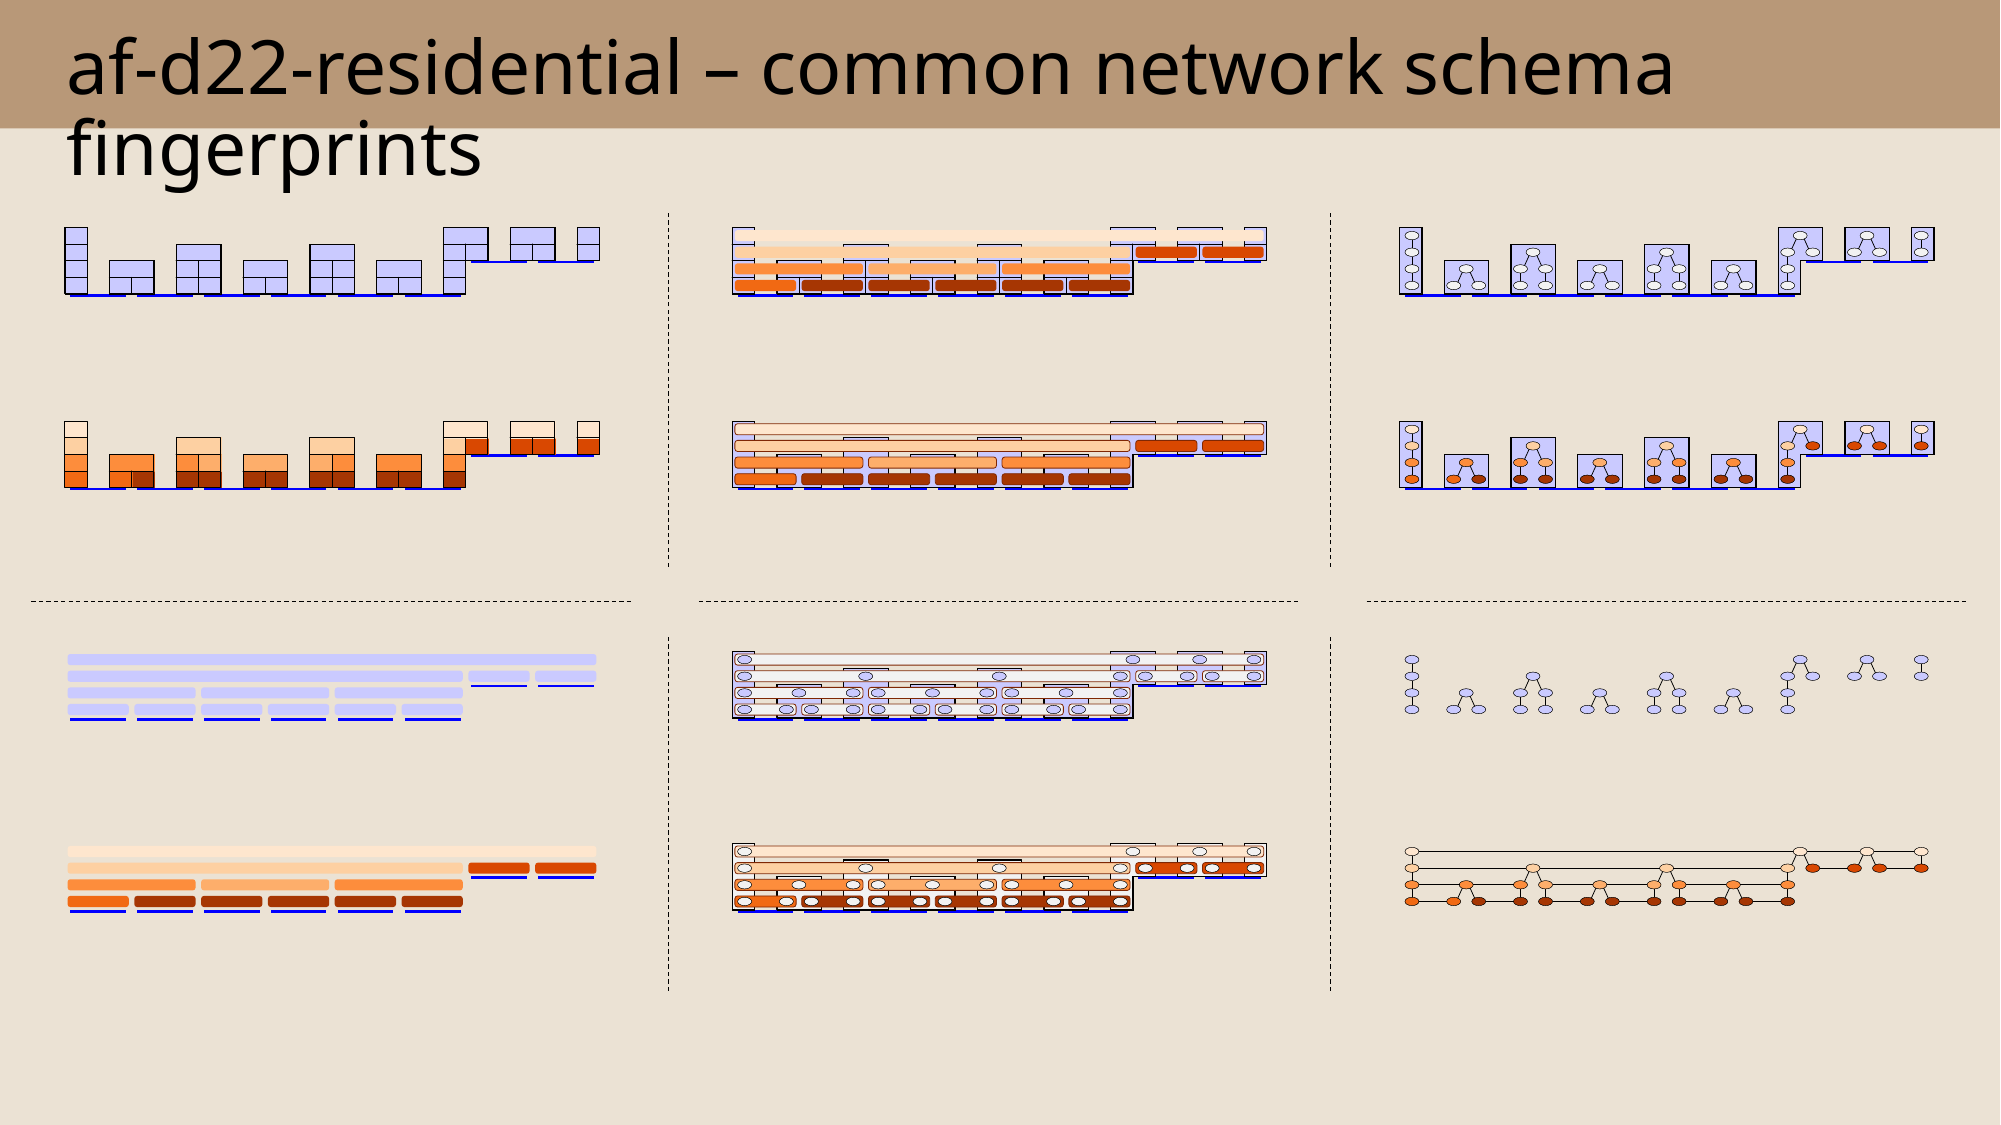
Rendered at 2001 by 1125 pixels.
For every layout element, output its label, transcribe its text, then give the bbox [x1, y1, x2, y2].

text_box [698, 840, 1301, 925]
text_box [1365, 840, 1969, 925]
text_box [31, 418, 634, 503]
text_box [698, 648, 1301, 733]
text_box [1365, 648, 1969, 733]
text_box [31, 648, 634, 733]
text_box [1365, 418, 1969, 503]
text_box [31, 224, 634, 309]
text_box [698, 418, 1301, 503]
title af-d22-residential – common network schema fingerprints [0, 0, 2000, 129]
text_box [1365, 224, 1969, 309]
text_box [31, 840, 634, 925]
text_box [698, 224, 1301, 309]
